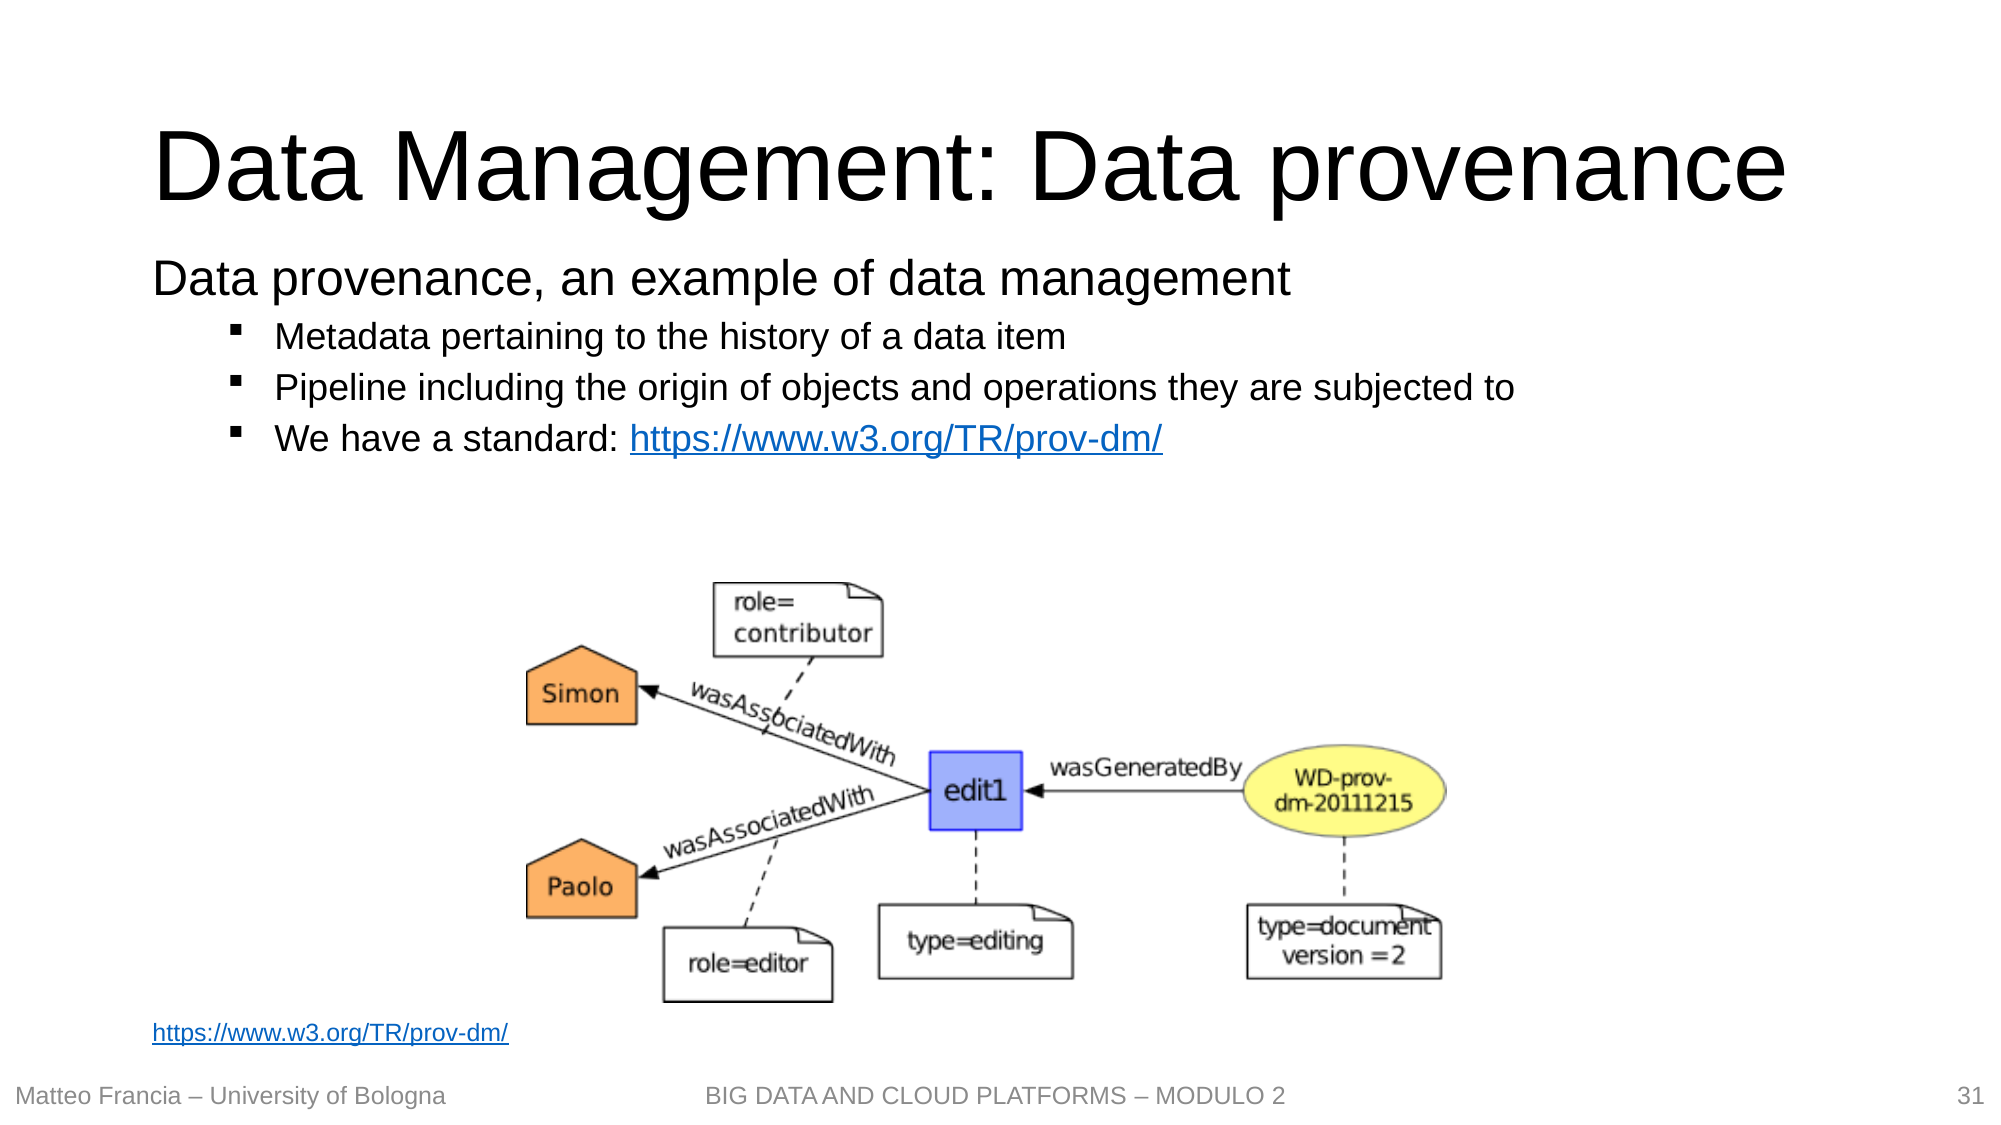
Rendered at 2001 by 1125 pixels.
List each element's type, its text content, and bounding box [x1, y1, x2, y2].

list https://www.w3.org/TR/prov-dm/ [137, 1003, 1863, 1064]
title Data Management: Data provenance [137, 59, 1863, 278]
slide_number 31 [1550, 1065, 2000, 1125]
footer Matteo Francia – University of Bologna [0, 1065, 466, 1125]
picture [526, 582, 1447, 1003]
list Data provenance, an example of data management Metadata pertaining to the history of a data item Pipeline including the origin of objects and operations they are subjected to We have a standard: https://www.w3.org/TR/prov-dm/ [137, 278, 1863, 993]
